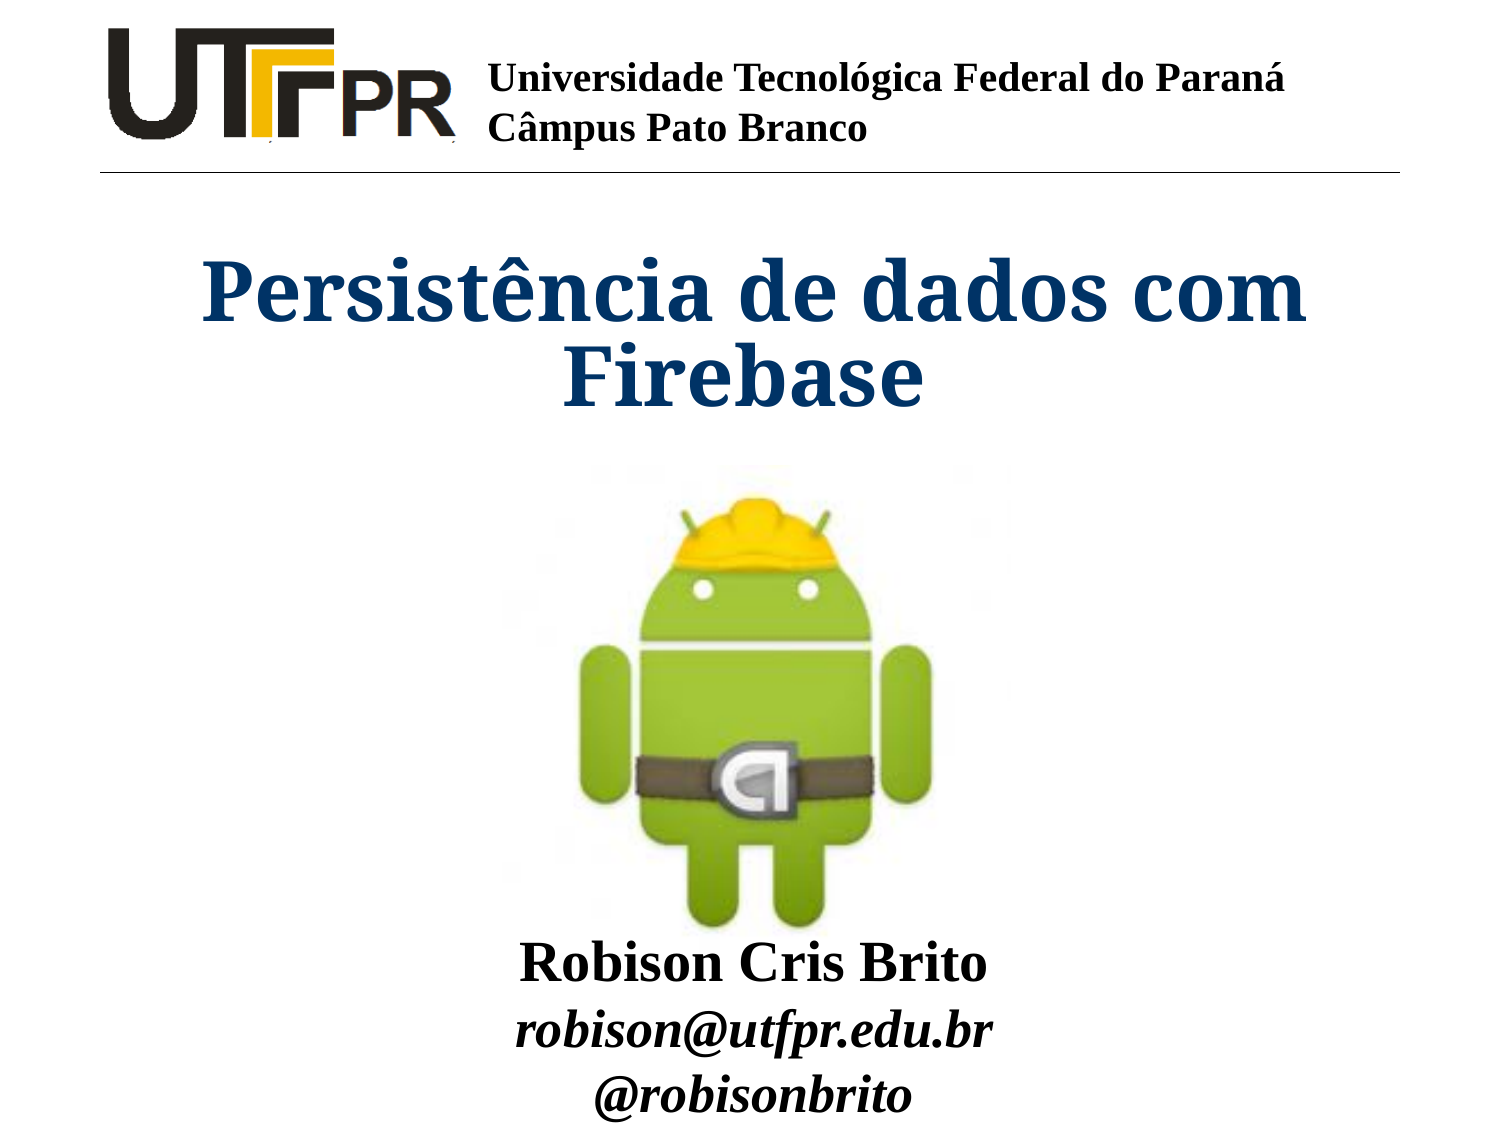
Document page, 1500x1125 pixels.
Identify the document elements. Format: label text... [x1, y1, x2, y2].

text_box Robison Cris Brito robison@utfpr.edu.br @robisonbrito [500, 982, 1010, 1125]
picture [501, 465, 1012, 975]
text_box Persistência de dados com Firebase [0, 255, 1500, 422]
picture [106, 26, 461, 143]
